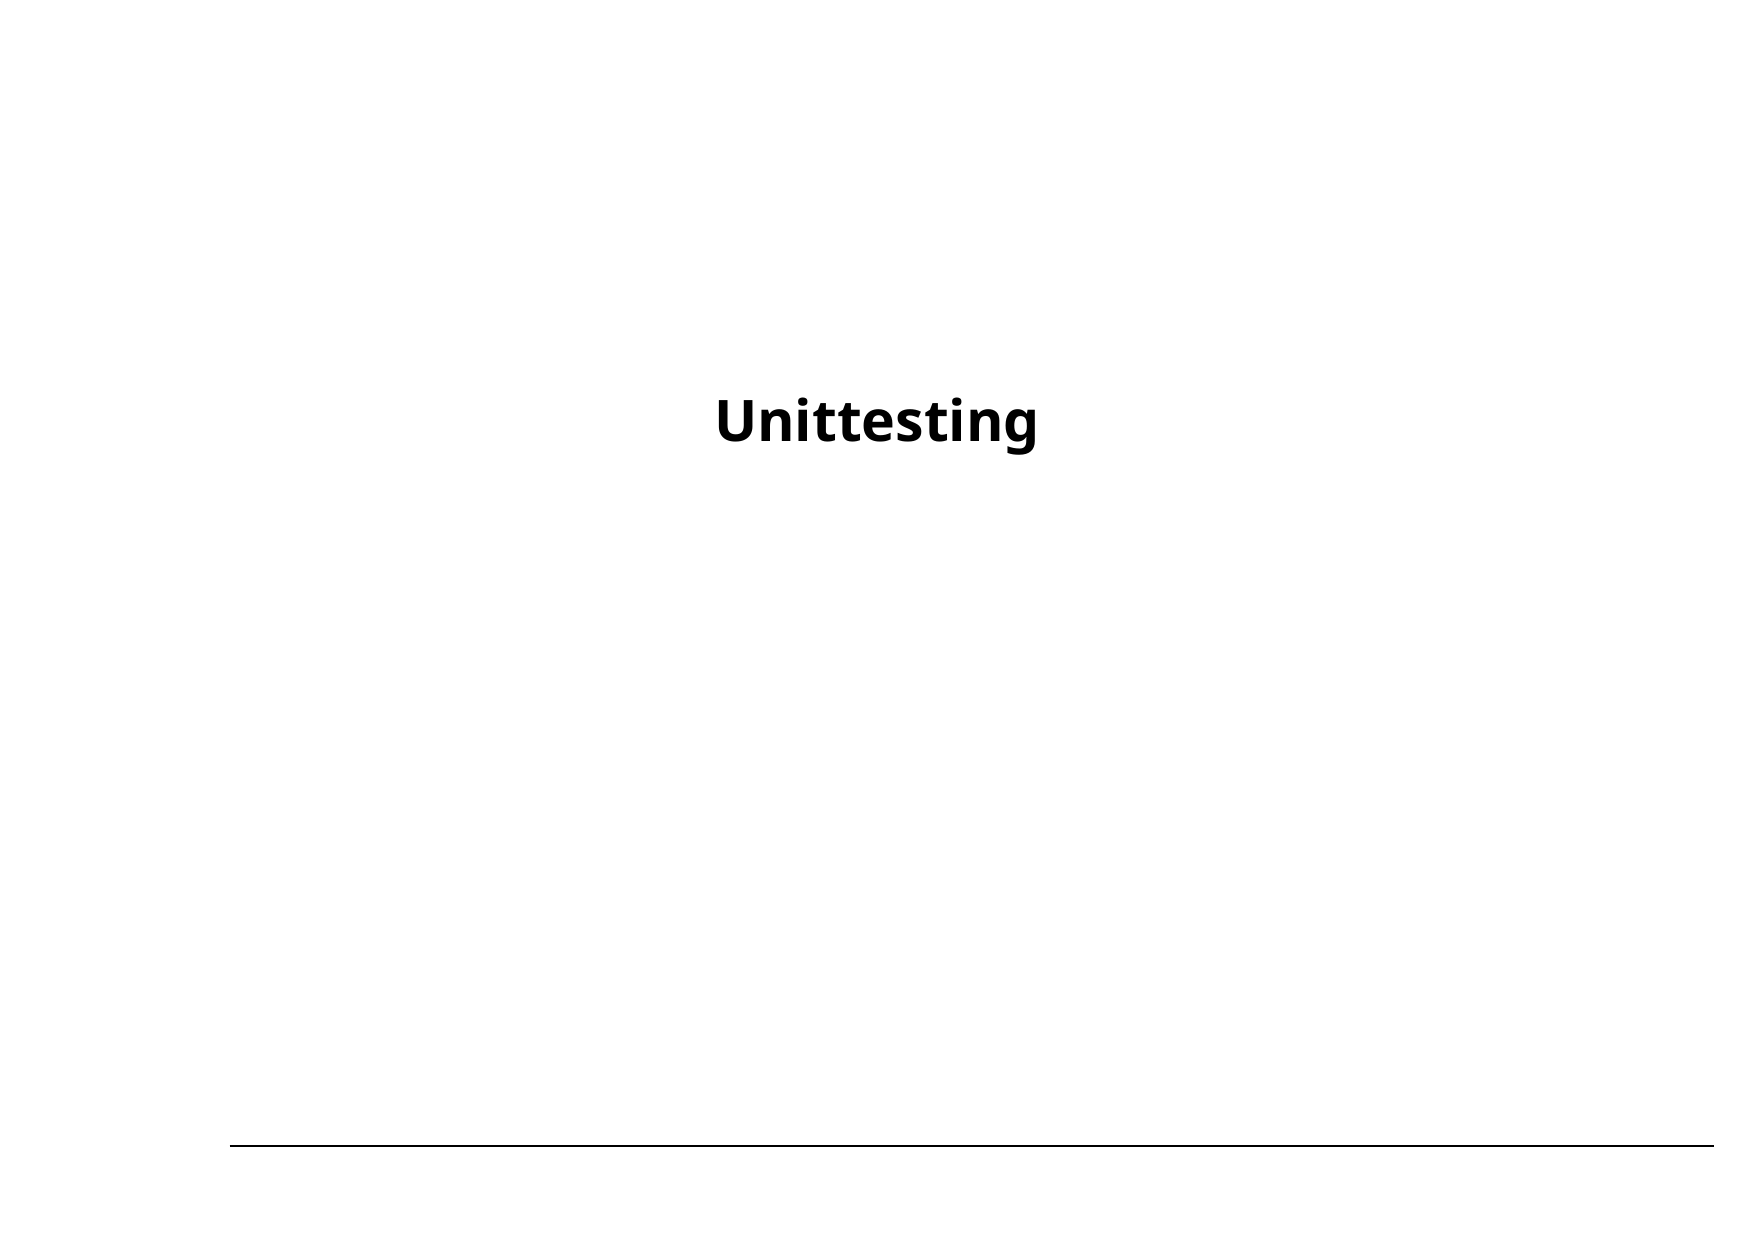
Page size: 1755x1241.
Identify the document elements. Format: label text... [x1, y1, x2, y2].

title Unittesting [131, 384, 1623, 454]
